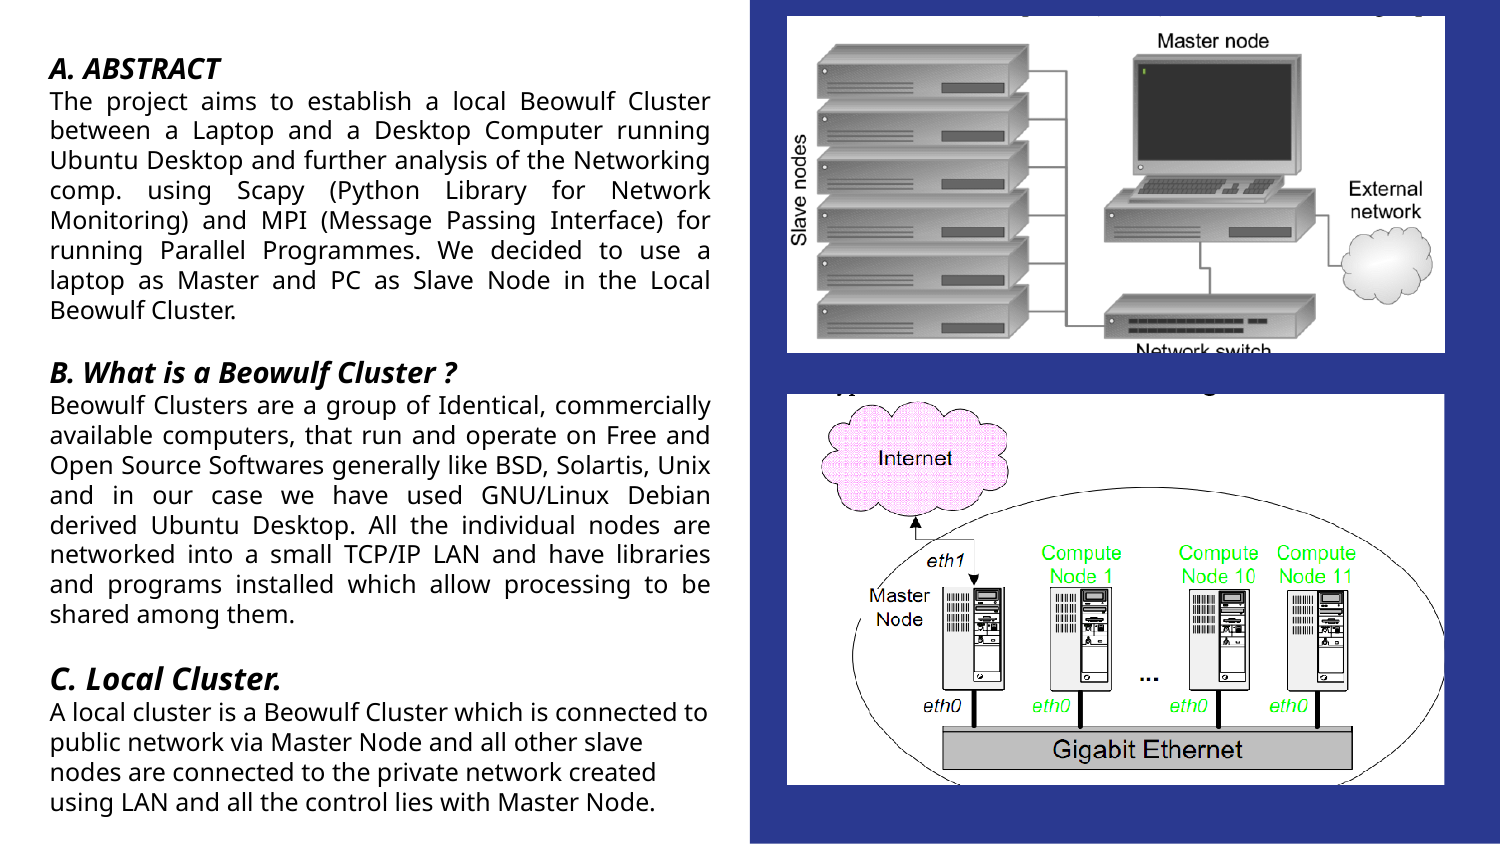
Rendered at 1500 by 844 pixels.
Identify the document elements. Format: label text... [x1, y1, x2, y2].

picture [786, 394, 1445, 786]
text_box A. ABSTRACT The project aims to establish a local Beowulf Cluster between a Laptop and a Desktop Computer running Ubuntu Desktop and further analysis of the Networking comp. using Scapy (Python Library for Network Monitoring) and MPI (Message Passing Interface) for running Parallel Programmes. We decided to use a laptop as Master and PC as Slave Node in the Local Beowulf Cluster. B. What is a Beowulf Cluster ? Beowulf Clusters are a group of Identical, commercially available computers, that run and operate on Free and Open Source Softwares generally like BSD, Solartis, Unix and in our case we have used GNU/Linux Debian derived Ubuntu Desktop. All the individual nodes are networked into a small TCP/IP LAN and have libraries and programs installed which allow processing to be shared among them. C. Local Cluster. A local cluster is a Beowulf Cluster which is connected to public network via Master Node and all other slave nodes are connected to the private network created using LAN and all the control lies with Master Node. [34, 0, 728, 844]
picture [786, 16, 1445, 353]
